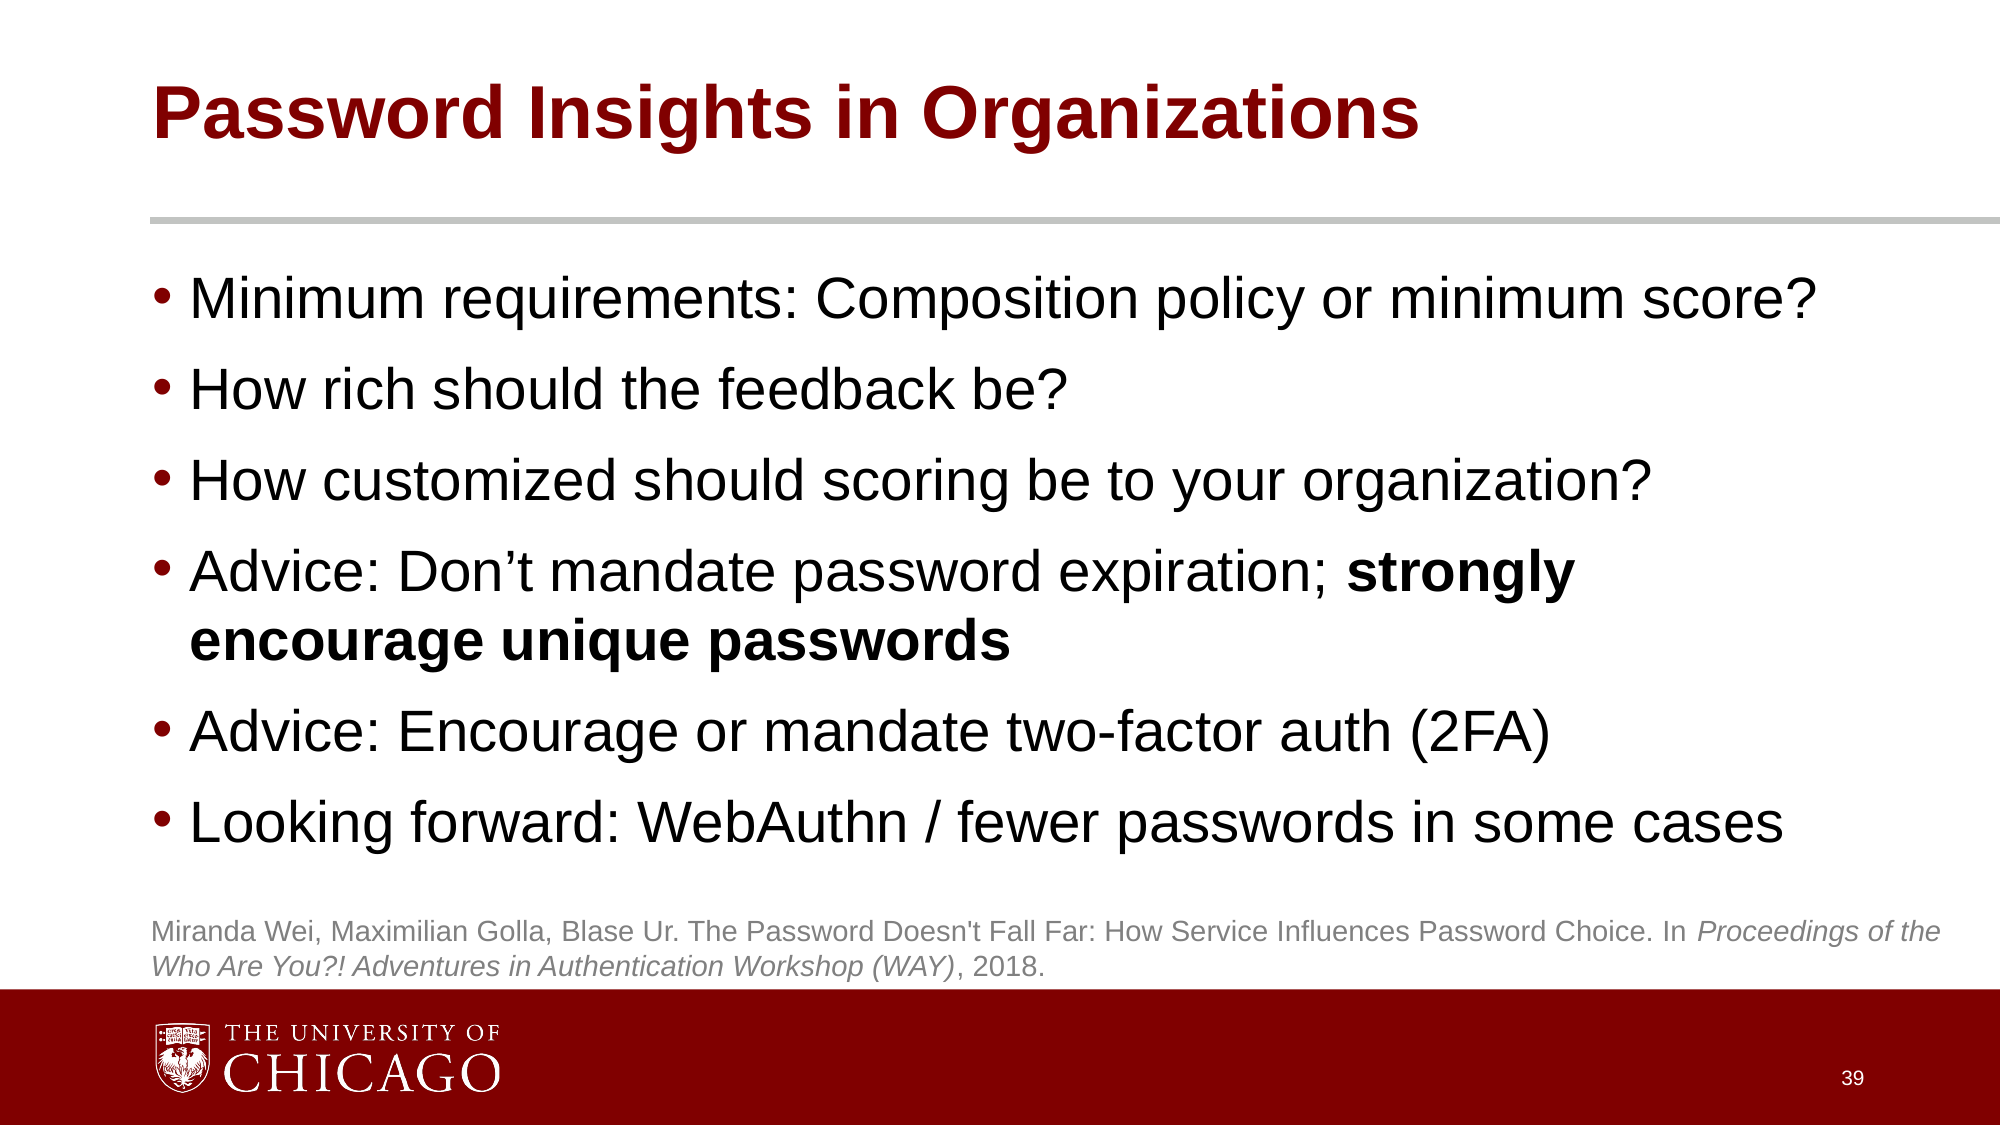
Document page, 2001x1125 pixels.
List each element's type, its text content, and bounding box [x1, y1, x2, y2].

list Minimum requirements: Composition policy or minimum score? How rich should the feedback be? How customized should scoring be to your organization? Advice: Don’t mandate password expiration; strongly encourage unique passwords Advice: Encourage or mandate two-factor auth (2FA) Looking forward: WebAuthn / fewer passwords in some cases [137, 253, 1863, 904]
slide_number 39 [1412, 1046, 1880, 1107]
title Password Insights in Organizations [137, 0, 1863, 218]
text_box Miranda Wei, Maximilian Golla, Blase Ur. The Password Doesn't Fall Far: How Service Influences Password Choice. In Proceedings of the Who Are You?! Adventures in Authentication Workshop (WAY), 2018. [136, 904, 1979, 990]
